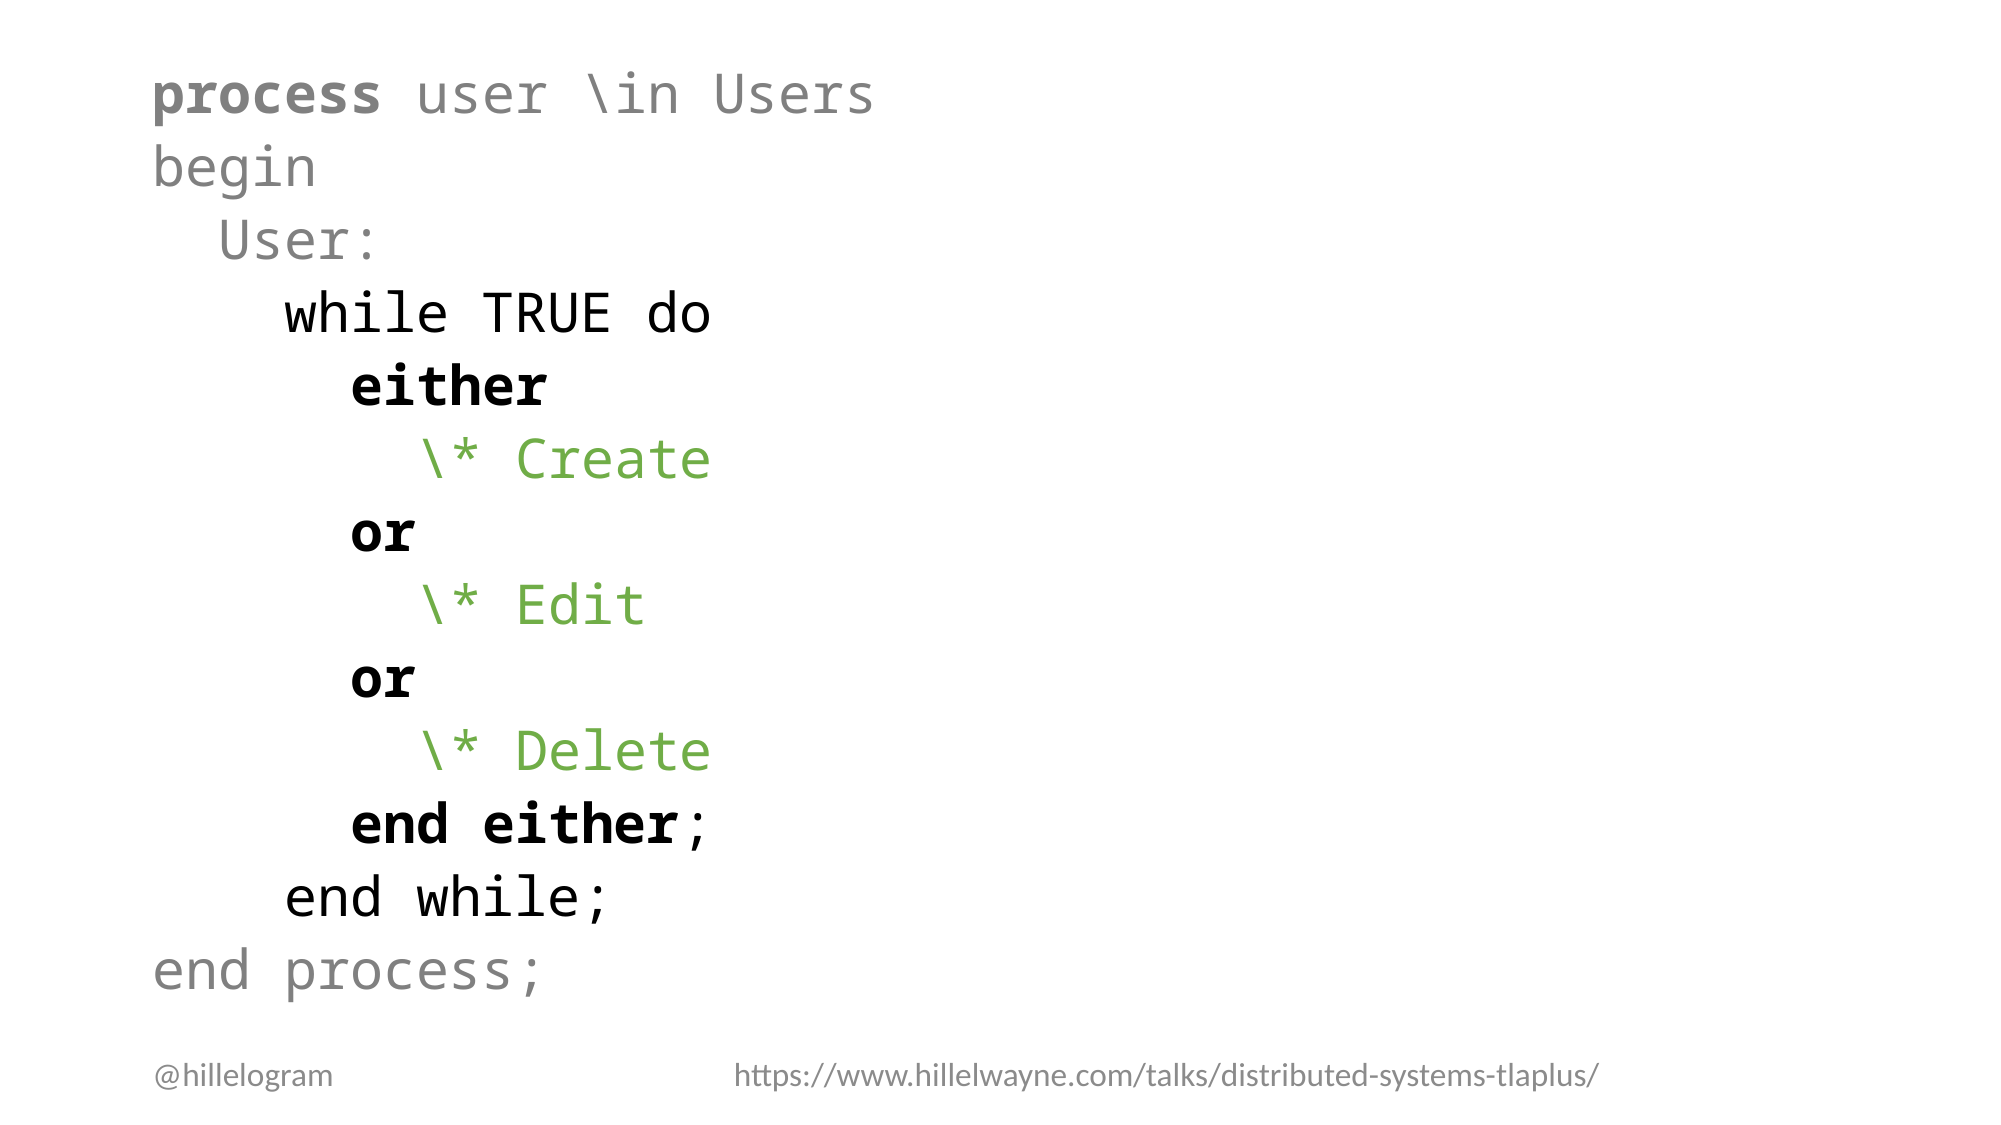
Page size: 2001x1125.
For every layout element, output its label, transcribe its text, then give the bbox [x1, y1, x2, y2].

list process user \in Users begin User: while TRUE do either \* Create or \* Edit or \* Delete end either; end while; end process; [137, 58, 1863, 1014]
footer https://www.hillelwayne.com/talks/distributed-systems-tlaplus/ [662, 1042, 1672, 1103]
slide_number @hillelogram [137, 1042, 588, 1103]
